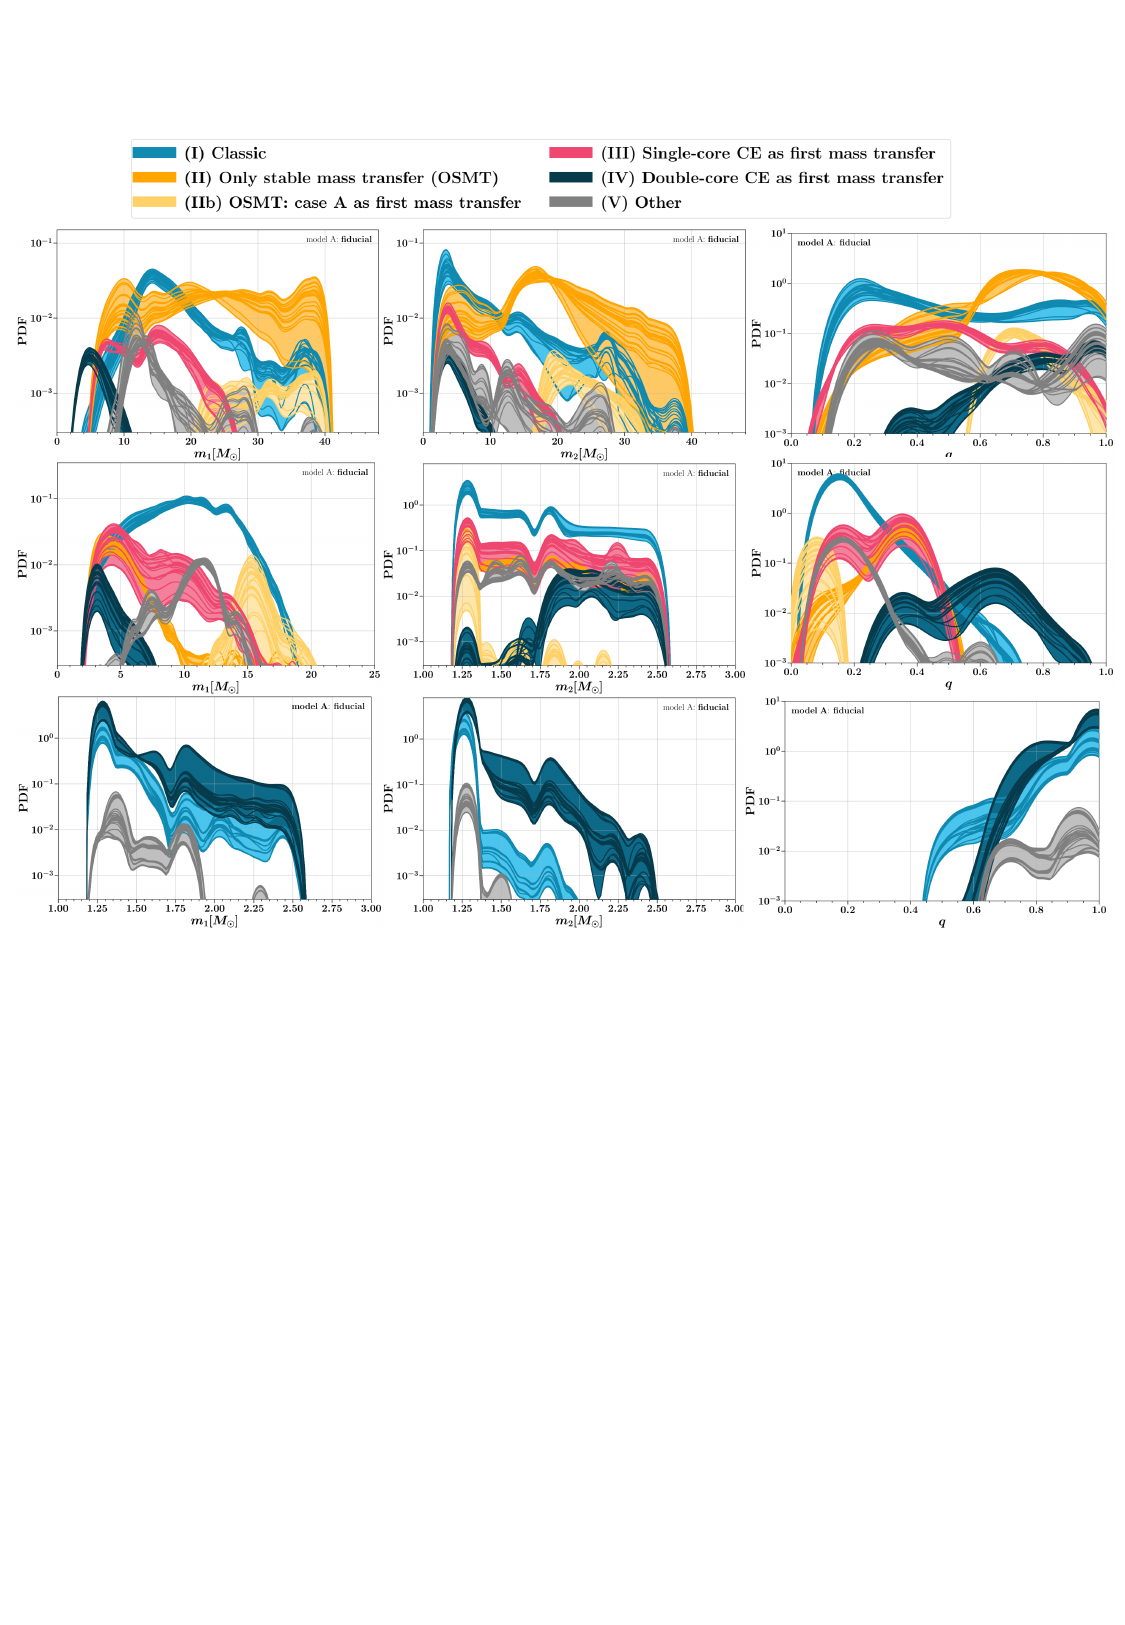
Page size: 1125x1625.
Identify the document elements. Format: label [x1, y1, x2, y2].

picture [0, 134, 1125, 930]
